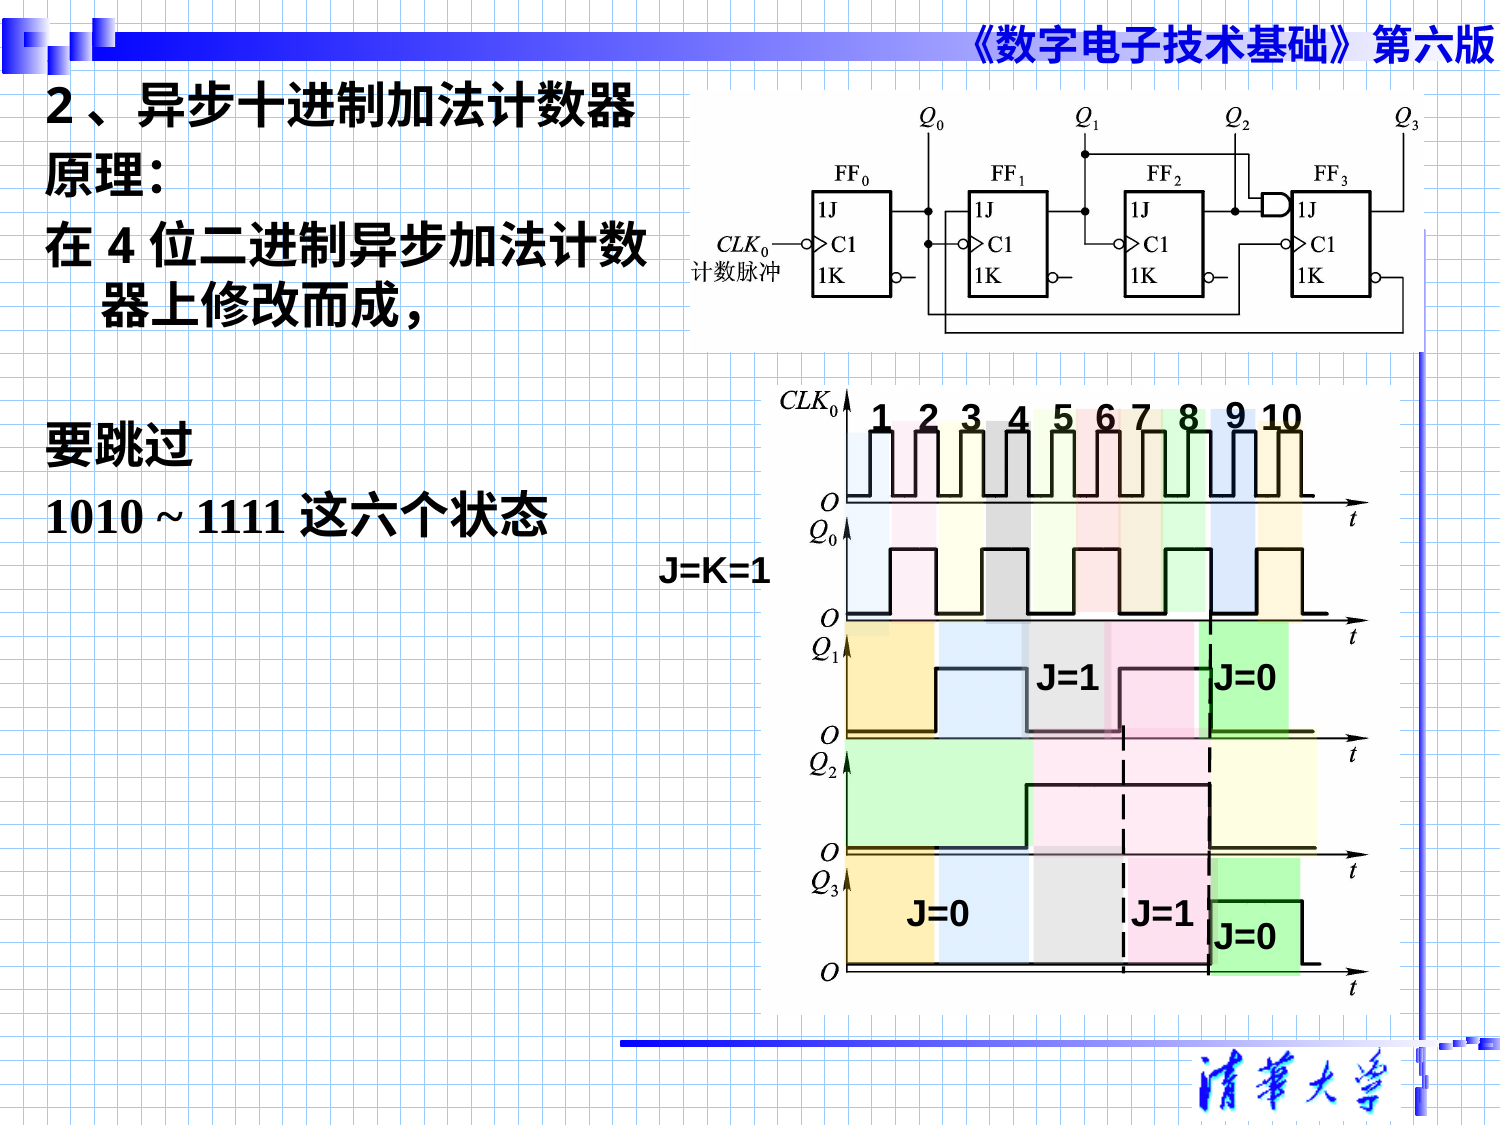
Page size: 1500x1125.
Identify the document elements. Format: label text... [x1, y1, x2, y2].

table_cell X [774, 32, 778, 61]
picture [1192, 1046, 1401, 1121]
text_box J=K=1 [643, 538, 756, 599]
list 2、异步十进制加法计数器 原理： 在4位二进制异步加法计数器上修改而成， 要跳过 1010 ~ 1111这六个状态 [29, 66, 703, 1047]
picture [690, 89, 1424, 352]
table_cell 1 [941, 32, 946, 61]
text_box J=0 [858, 32, 862, 61]
picture [761, 385, 1400, 1015]
